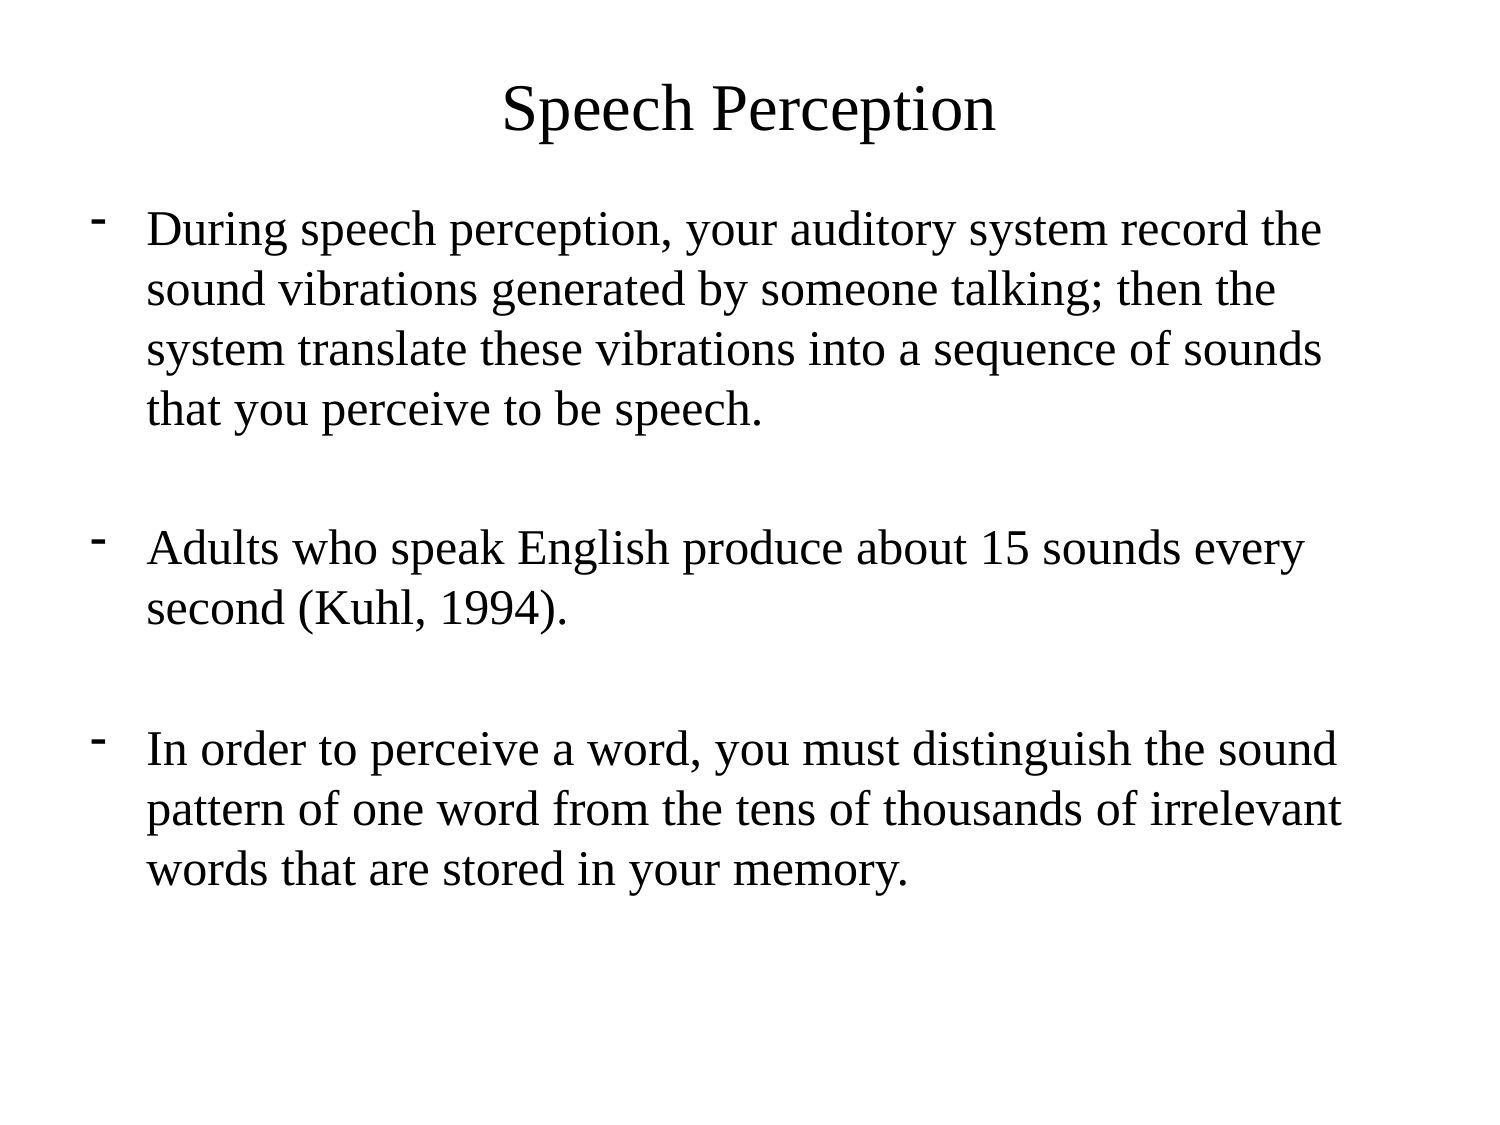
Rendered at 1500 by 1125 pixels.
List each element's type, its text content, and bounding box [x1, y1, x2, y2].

title Speech Perception [75, 45, 1425, 163]
list During speech perception, your auditory system record the sound vibrations generated by someone talking; then the system translate these vibrations into a sequence of sounds that you perceive to be speech. Adults who speak English produce about 15 sounds every second (Kuhl, 1994). In order to perceive a word, you must distinguish the sound pattern of one word from the tens of thousands of irrelevant words that are stored in your memory. [75, 187, 1425, 1005]
